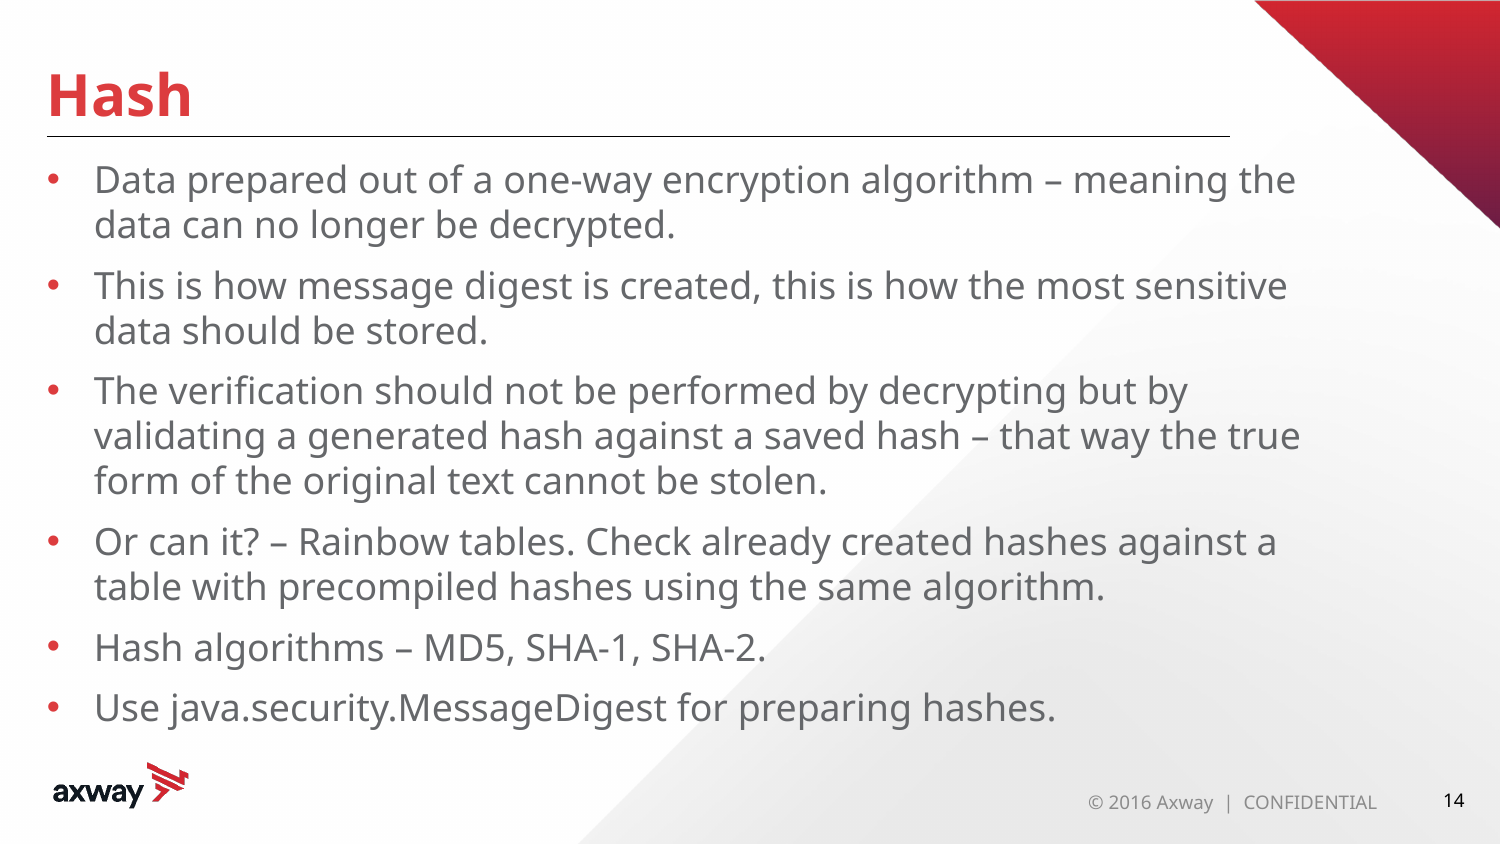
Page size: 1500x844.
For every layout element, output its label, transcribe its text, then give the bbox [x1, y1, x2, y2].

text_box Hash [46, 50, 1128, 112]
footer © 2016 Axway | CONFIDENTIAL [885, 779, 1393, 824]
picture [0, 0, 1500, 844]
list Data prepared out of a one-way encryption algorithm – meaning the data can no longer be decrypted. This is how message digest is created, this is how the most sensitive data should be stored. The verification should not be performed by decrypting but by validating a generated hash against a saved hash – that way the true form of the original text cannot be stolen. Or can it? – Rainbow tables. Check already created hashes against a table with precompiled hashes using the same algorithm. Hash algorithms – MD5, SHA-1, SHA-2. Use java.security.MessageDigest for preparing hashes. [46, 148, 1322, 755]
